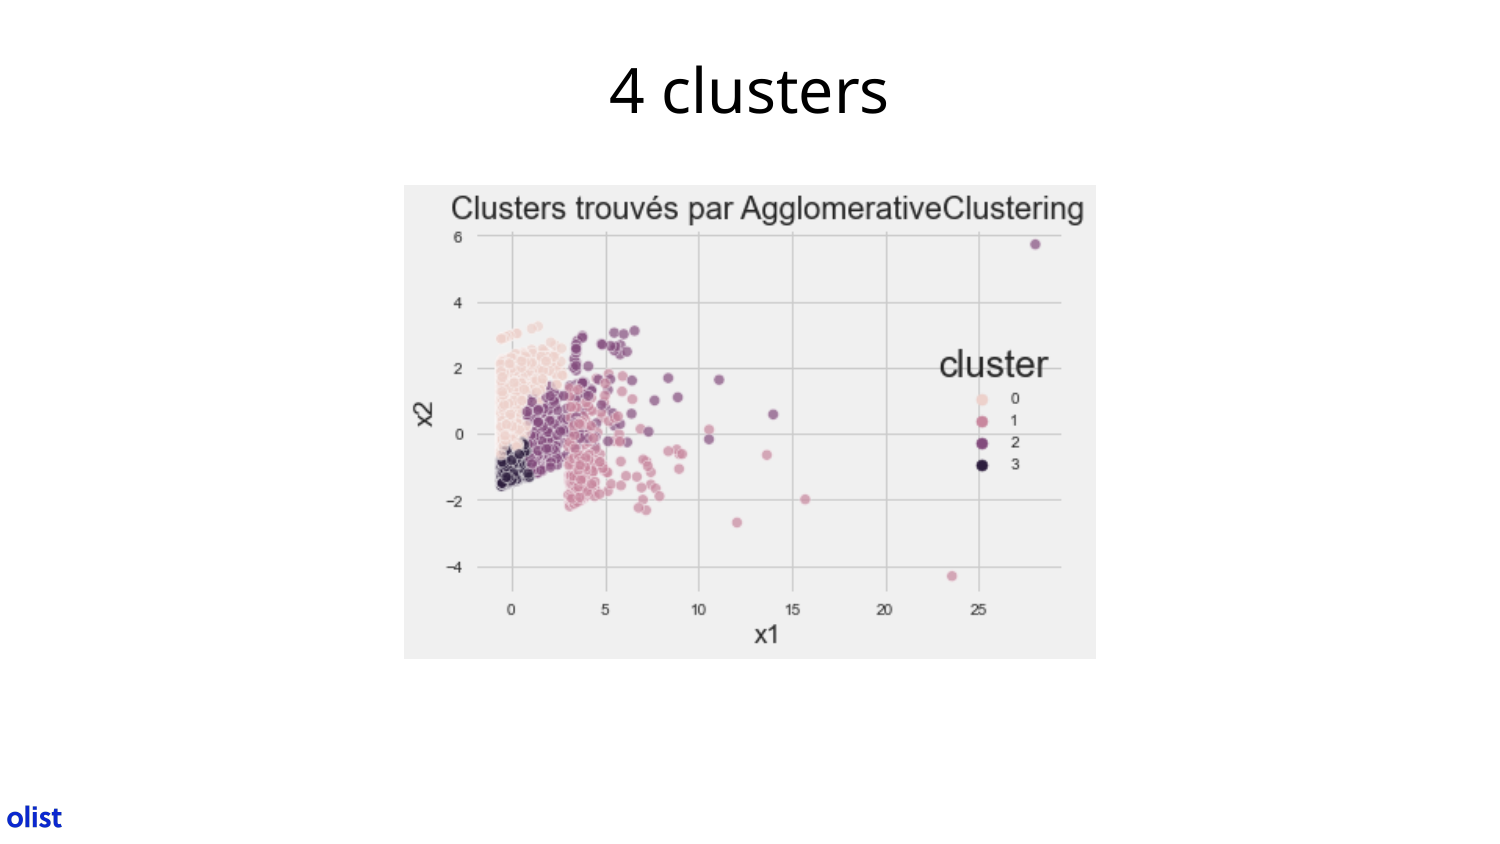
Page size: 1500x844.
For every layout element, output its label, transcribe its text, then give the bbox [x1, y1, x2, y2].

picture [0, 789, 69, 844]
picture [404, 184, 1096, 659]
title 4 clusters [210, 48, 1290, 128]
